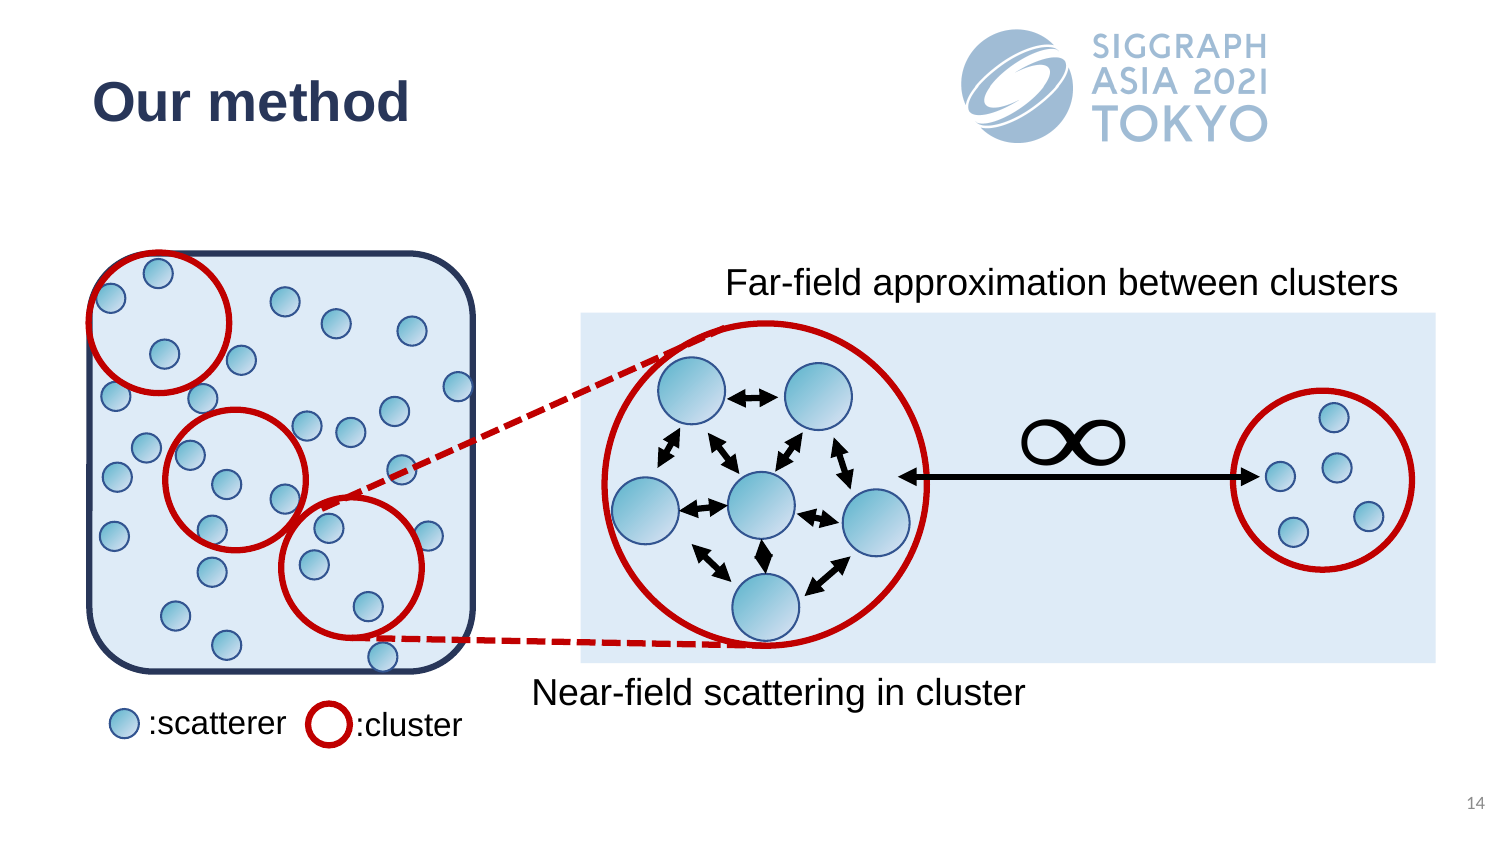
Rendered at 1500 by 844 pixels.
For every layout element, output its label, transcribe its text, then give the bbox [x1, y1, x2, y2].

text_box Far-field approximation between clusters [679, 250, 1434, 311]
slide_number 14 [1432, 779, 1500, 825]
text_box :scatterer [121, 694, 314, 749]
title Our method [77, 61, 1371, 146]
text_box [314, 704, 331, 747]
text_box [321, 312, 1436, 721]
text_box :cluster [331, 721, 488, 751]
text_box [108, 708, 121, 739]
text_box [89, 253, 473, 672]
